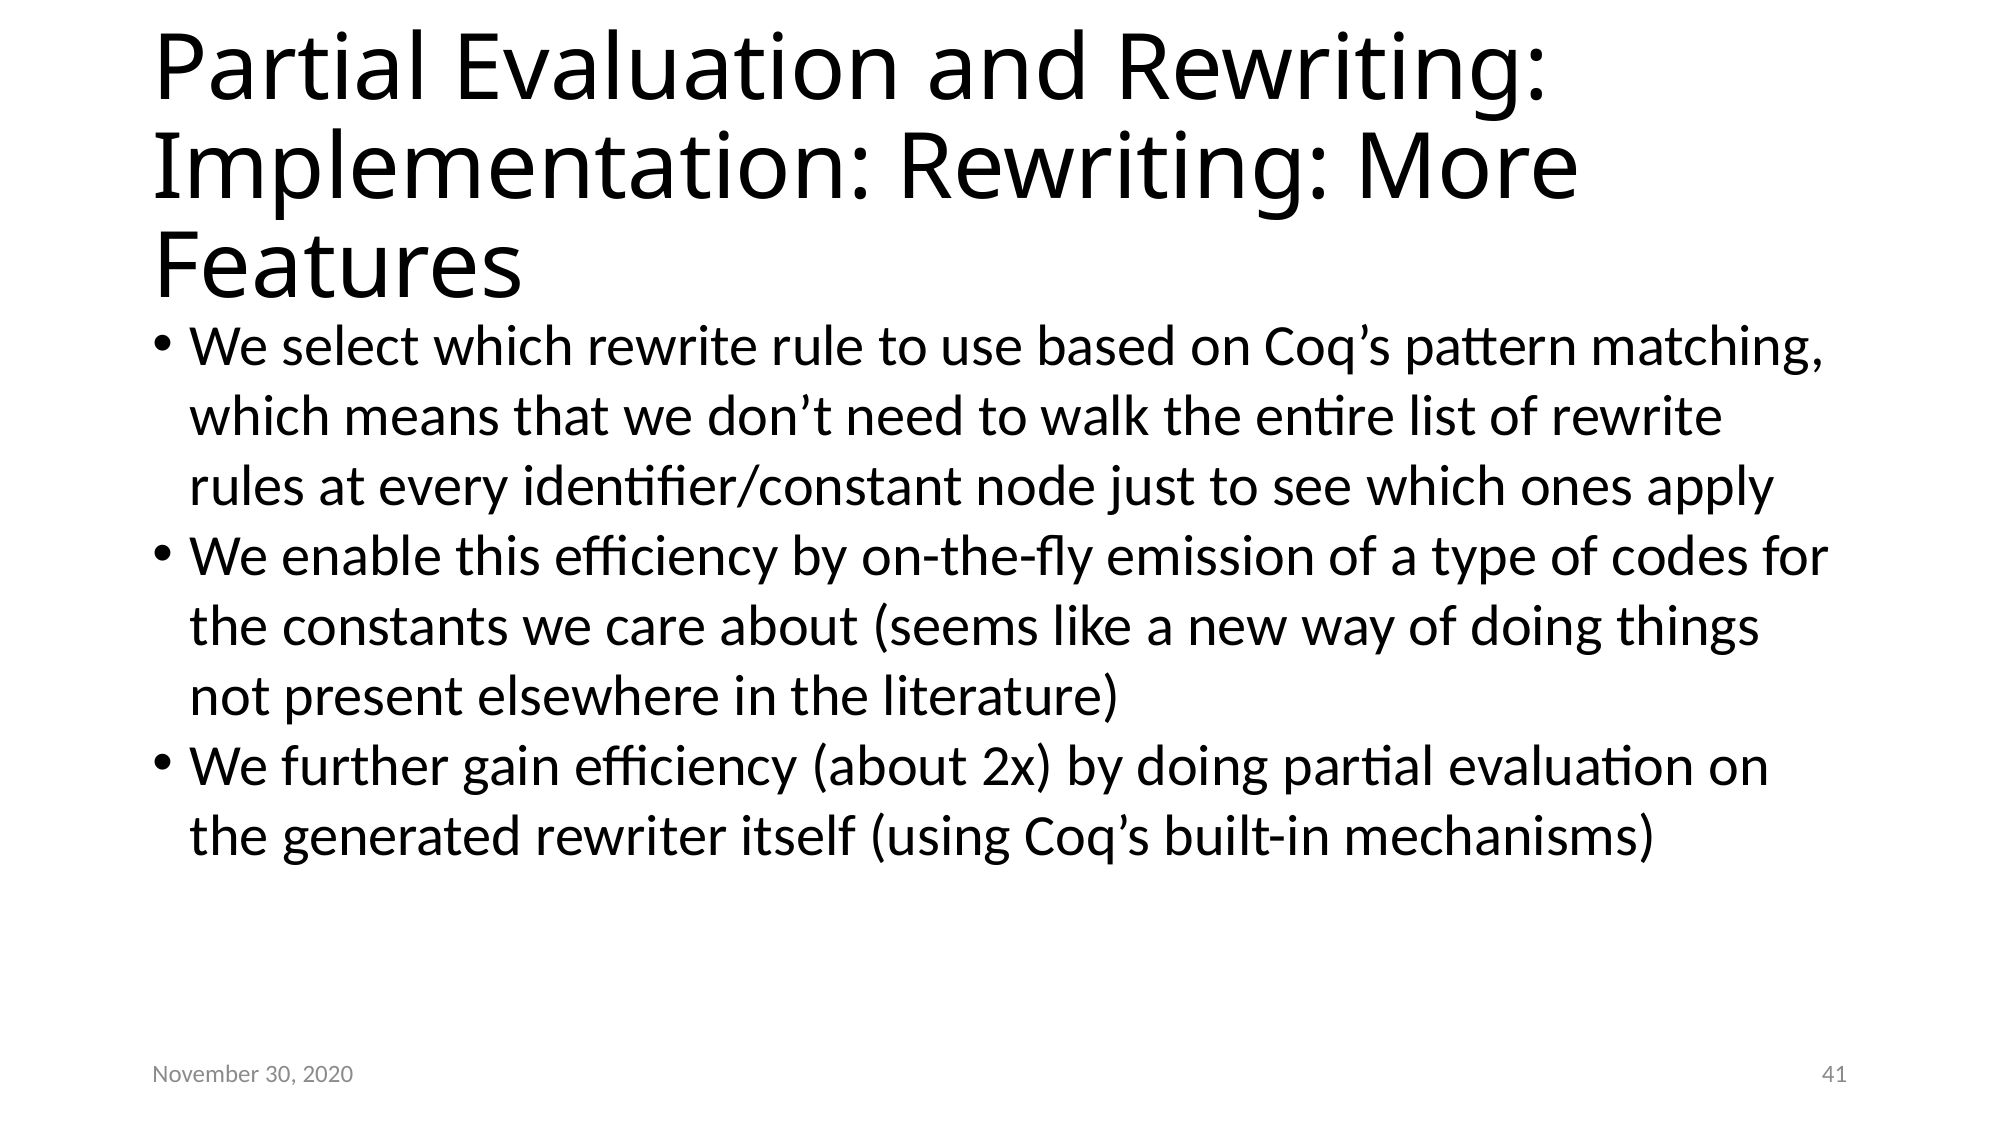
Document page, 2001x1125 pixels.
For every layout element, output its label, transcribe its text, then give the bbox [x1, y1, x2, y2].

slide_number 41 [1412, 1042, 1863, 1103]
title Partial Evaluation and Rewriting: Implementation: Rewriting: More Features [137, 59, 1863, 278]
list We select which rewrite rule to use based on Coq’s pattern matching, which means that we don’t need to walk the entire list of rewrite rules at every identifier/constant node just to see which ones apply We enable this efficiency by on-the-fly emission of a type of codes for the constants we care about (seems like a new way of doing things not present elsewhere in the literature) We further gain efficiency (about 2x) by doing partial evaluation on the generated rewriter itself (using Coq’s built-in mechanisms) [137, 299, 1863, 1014]
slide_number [137, 1042, 588, 1103]
